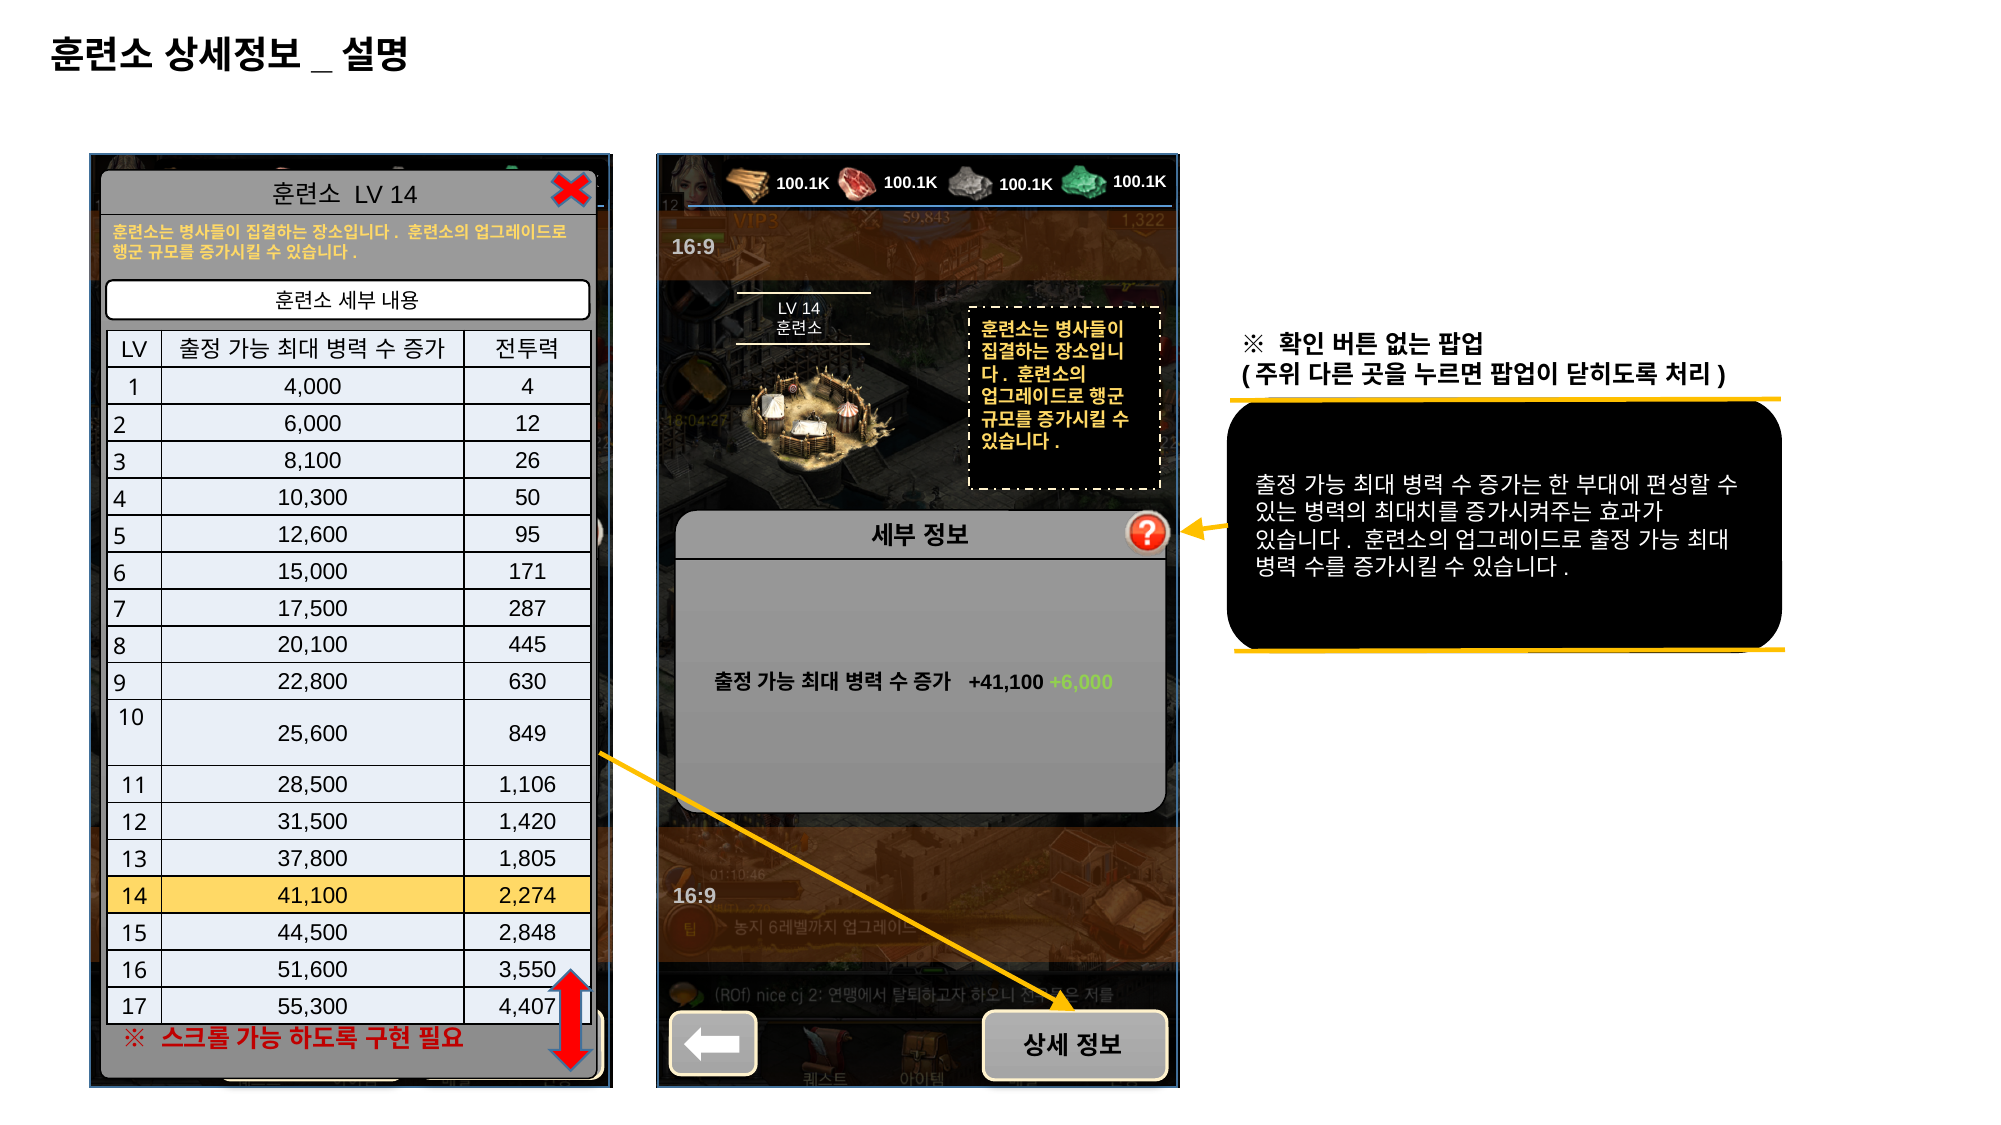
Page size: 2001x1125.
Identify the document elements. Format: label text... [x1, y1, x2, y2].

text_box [1179, 525, 1229, 533]
picture [656, 154, 1181, 1088]
text_box 훈련소 상세정보_설명 [35, 23, 436, 84]
picture [88, 154, 613, 1088]
text_box ※ 확인 버튼 없는 팝업 (주위 다른 곳을 누르면 팝업이 닫히도록 처리) [1226, 321, 1781, 398]
text_box 출정 가능 최대 병력 수 증가는 한 부대에 편성할 수 있는 병력의 최대치를 증가시켜주는 효과가 있습니다. 훈련소의 업그레이드로 출정 가능 최대 병력 수를 증가시킬 수 있습니다. [1227, 410, 1781, 648]
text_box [599, 752, 1076, 1012]
